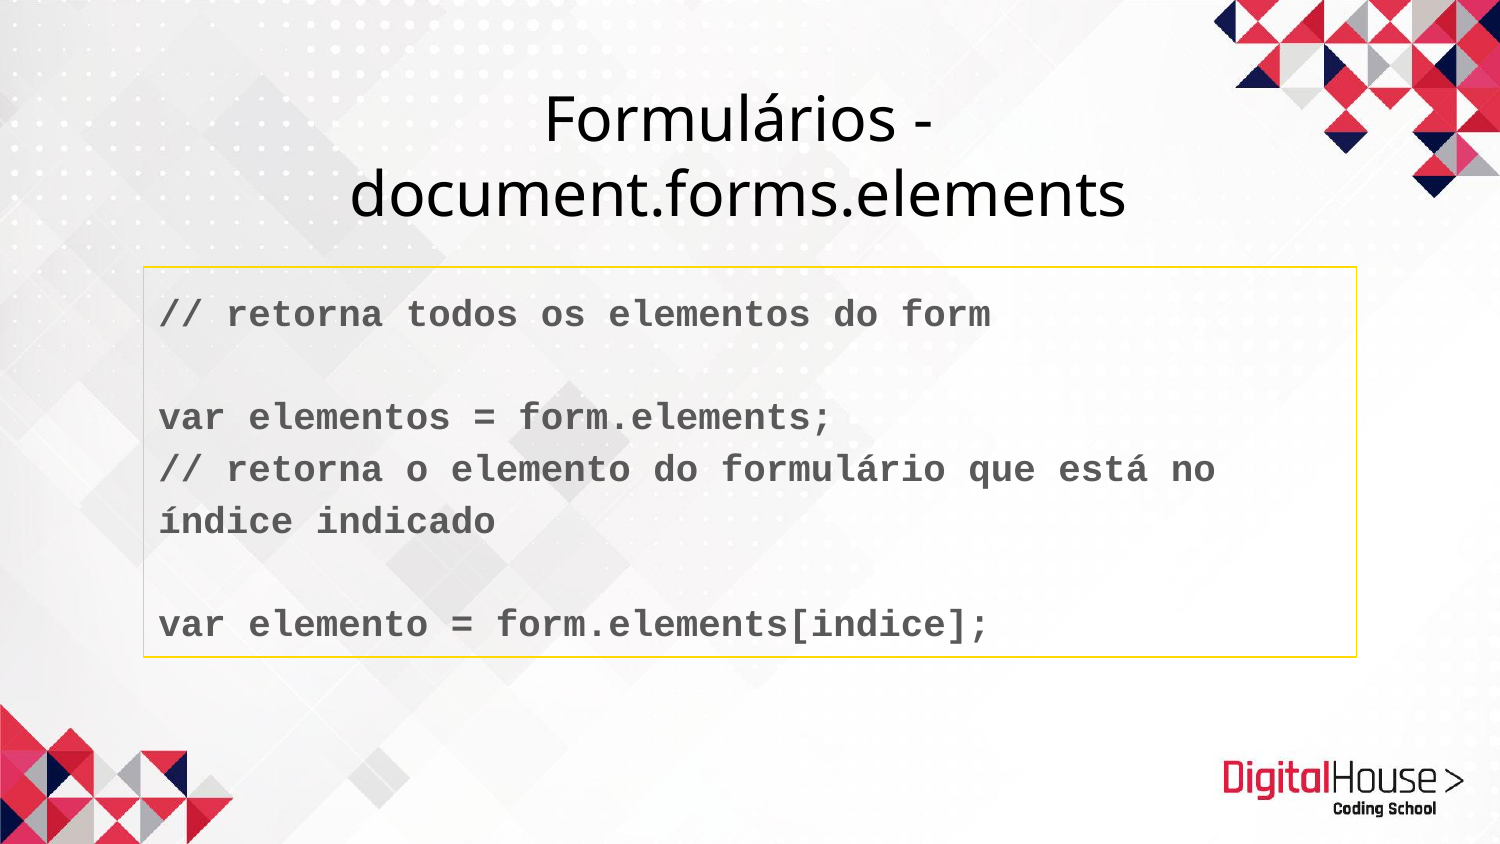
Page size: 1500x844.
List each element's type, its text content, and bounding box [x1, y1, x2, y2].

text_box Formulários - document.forms.elements [317, 89, 1161, 218]
picture [0, 0, 1500, 844]
text_box // retorna todos os elementos do form var elementos = form.elements; // retorna o elemento do formulário que está no índice indicado var elemento = form.elements[indice]; [143, 267, 1357, 658]
